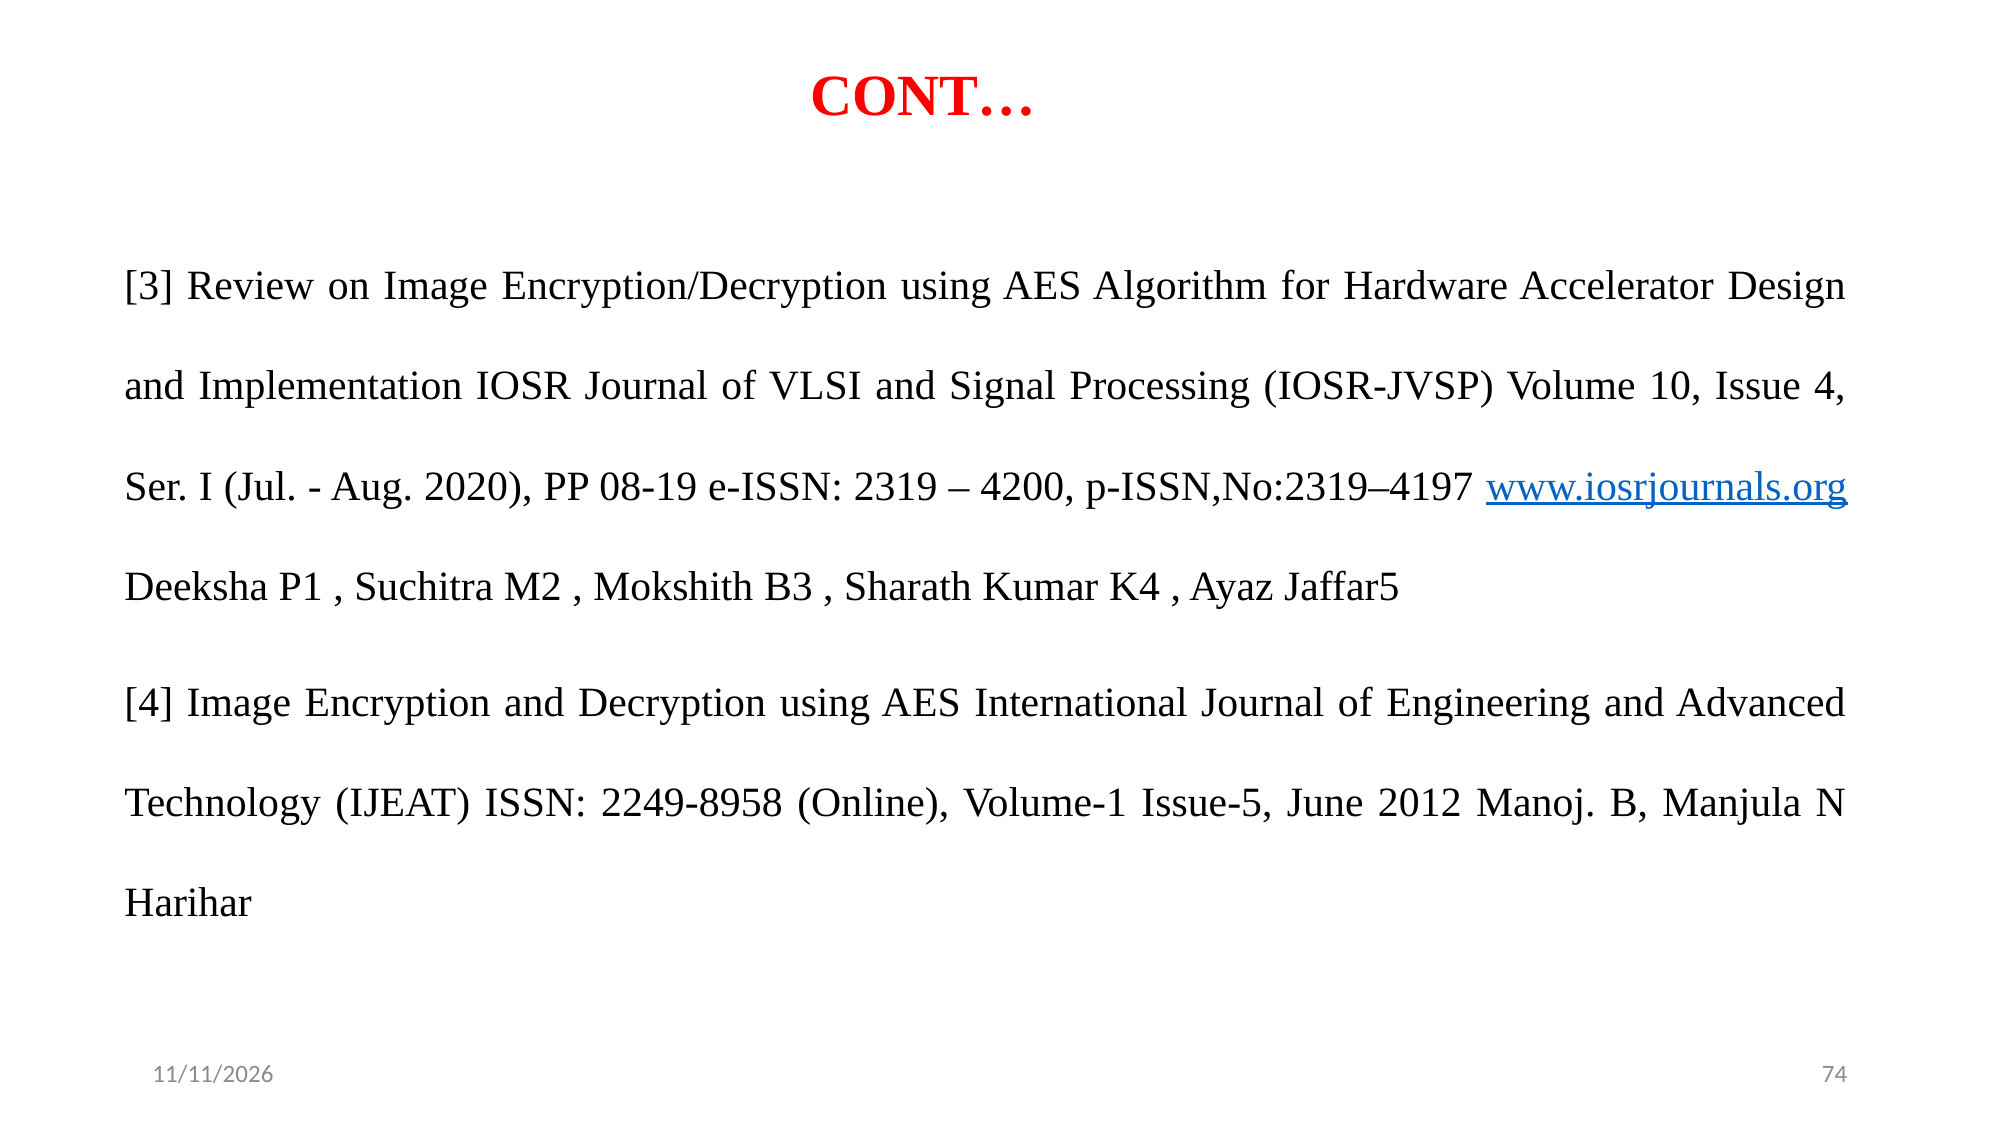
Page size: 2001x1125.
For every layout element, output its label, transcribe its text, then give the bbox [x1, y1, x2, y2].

text_box [3] Review on Image Encryption/Decryption using AES Algorithm for Hardware Accelerator Design and Implementation IOSR Journal of VLSI and Signal Processing (IOSR-JVSP) Volume 10, Issue 4, Ser. I (Jul. - Aug. 2020), PP 08-19 e-ISSN: 2319 – 4200, p-ISSN,No:2319–4197 www.iosrjournals.org Deeksha P1 , Suchitra M2 , Mokshith B3 , Sharath Kumar K4 , Ayaz Jaffar5 [4] Image Encryption and Decryption using AES International Journal of Engineering and Advanced Technology (IJEAT) ISSN: 2249-8958 (Online), Volume-1 Issue-5, June 2012 Manoj. B, Manjula N Harihar [109, 200, 1863, 933]
text_box CONT… [795, 50, 1052, 135]
slide_number 74 [1412, 1042, 1863, 1103]
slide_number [137, 1042, 588, 1103]
